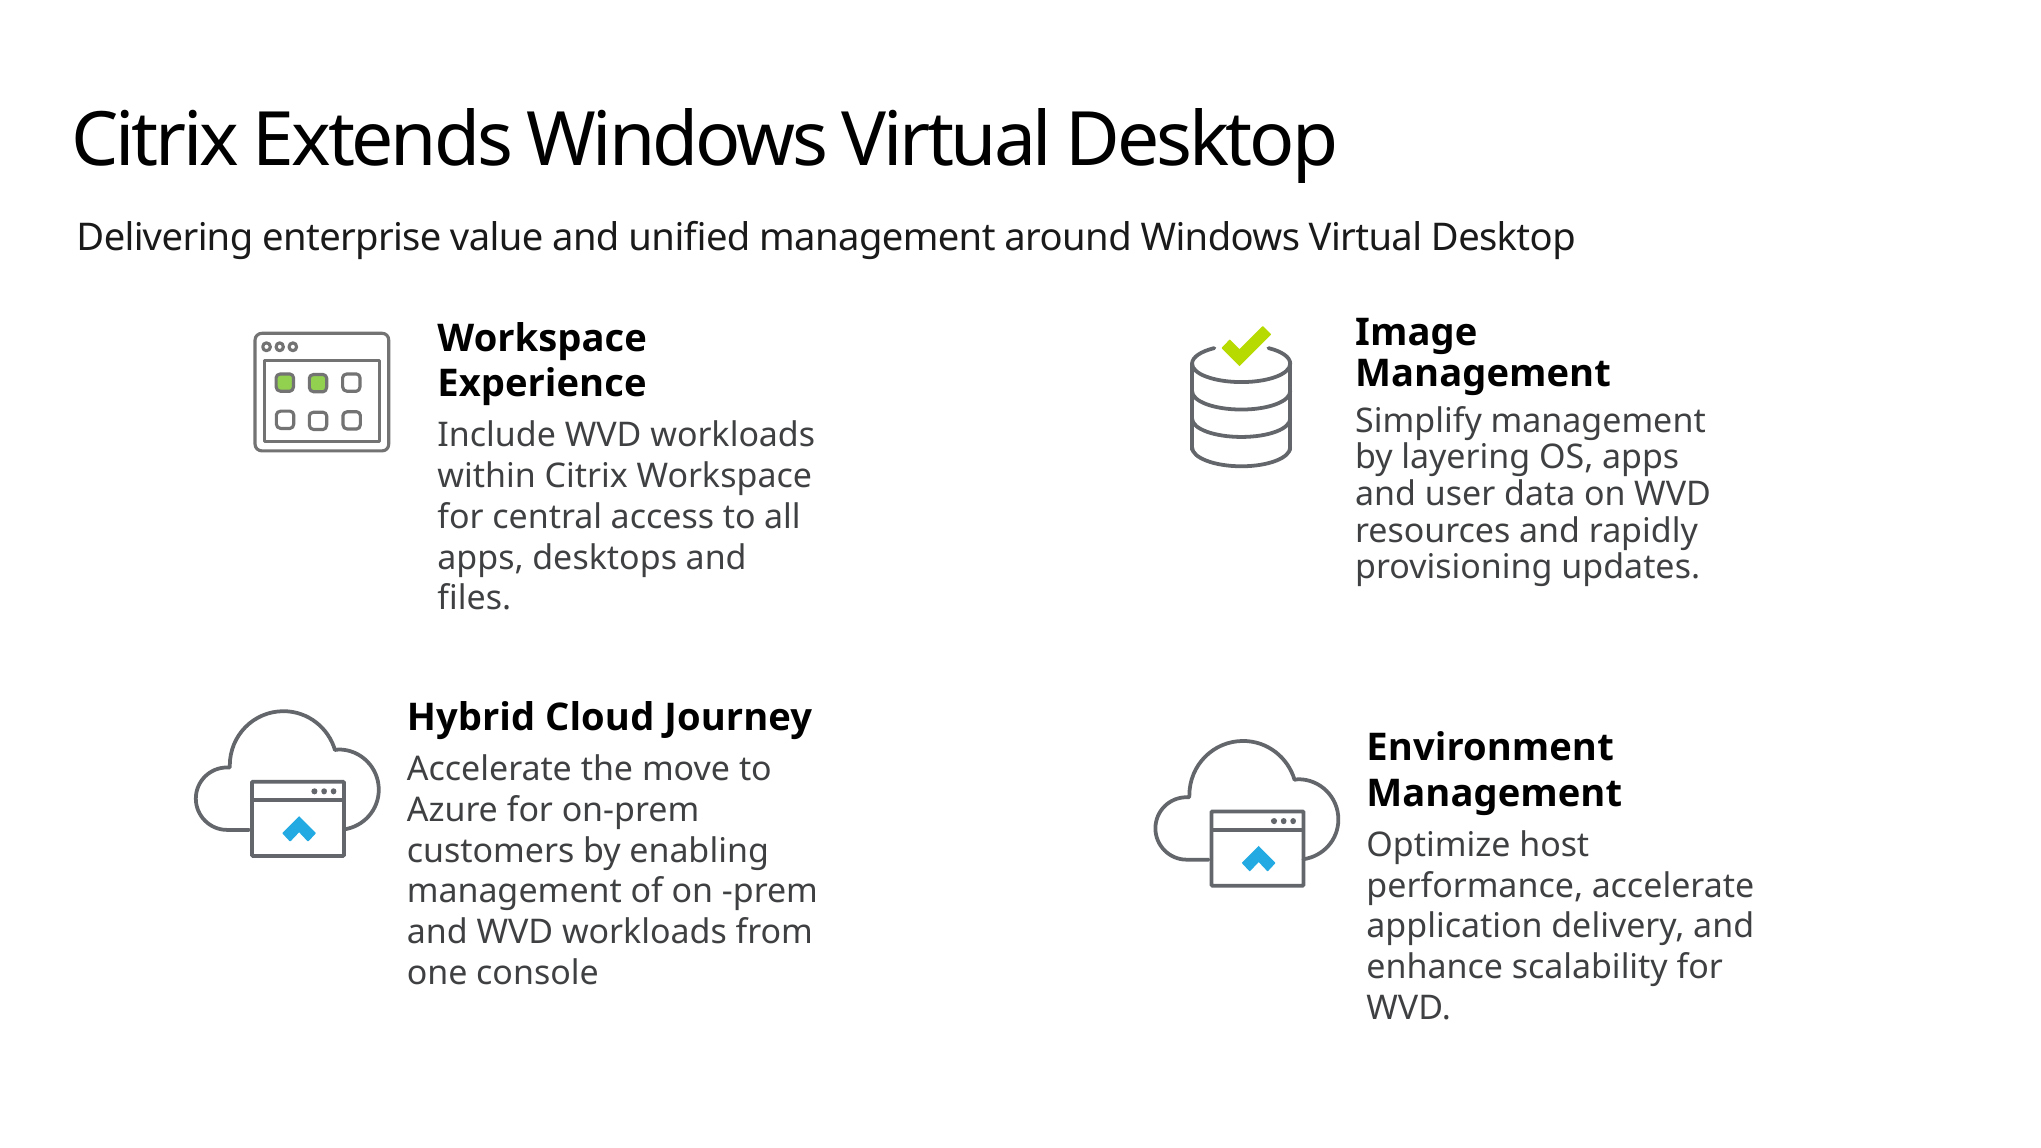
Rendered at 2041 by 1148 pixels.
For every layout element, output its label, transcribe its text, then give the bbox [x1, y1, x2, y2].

text_box Environment Management Optimize host performance, accelerate application delivery, and enhance scalability for WVD. [1351, 714, 1808, 1012]
text_box Citrix Extends Windows Virtual Desktop [71, 73, 1969, 201]
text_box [254, 333, 389, 452]
text_box Image Management Simplify management by layering OS, apps and user data on WVD resources and rapidly provisioning updates. [1340, 304, 1752, 553]
text_box Workspace Experience Include WVD workloads within Citrix Workspace for central access to all apps, desktops and files. [422, 305, 840, 679]
list Delivering enterprise value and unified management around Windows Virtual Desktop [76, 212, 1964, 255]
text_box Hybrid Cloud Journey Accelerate the move to Azure for on-prem customers by enabling management of on -prem and WVD workloads from one console [392, 684, 849, 982]
picture [193, 709, 381, 859]
picture [1189, 326, 1293, 469]
picture [1153, 738, 1341, 889]
